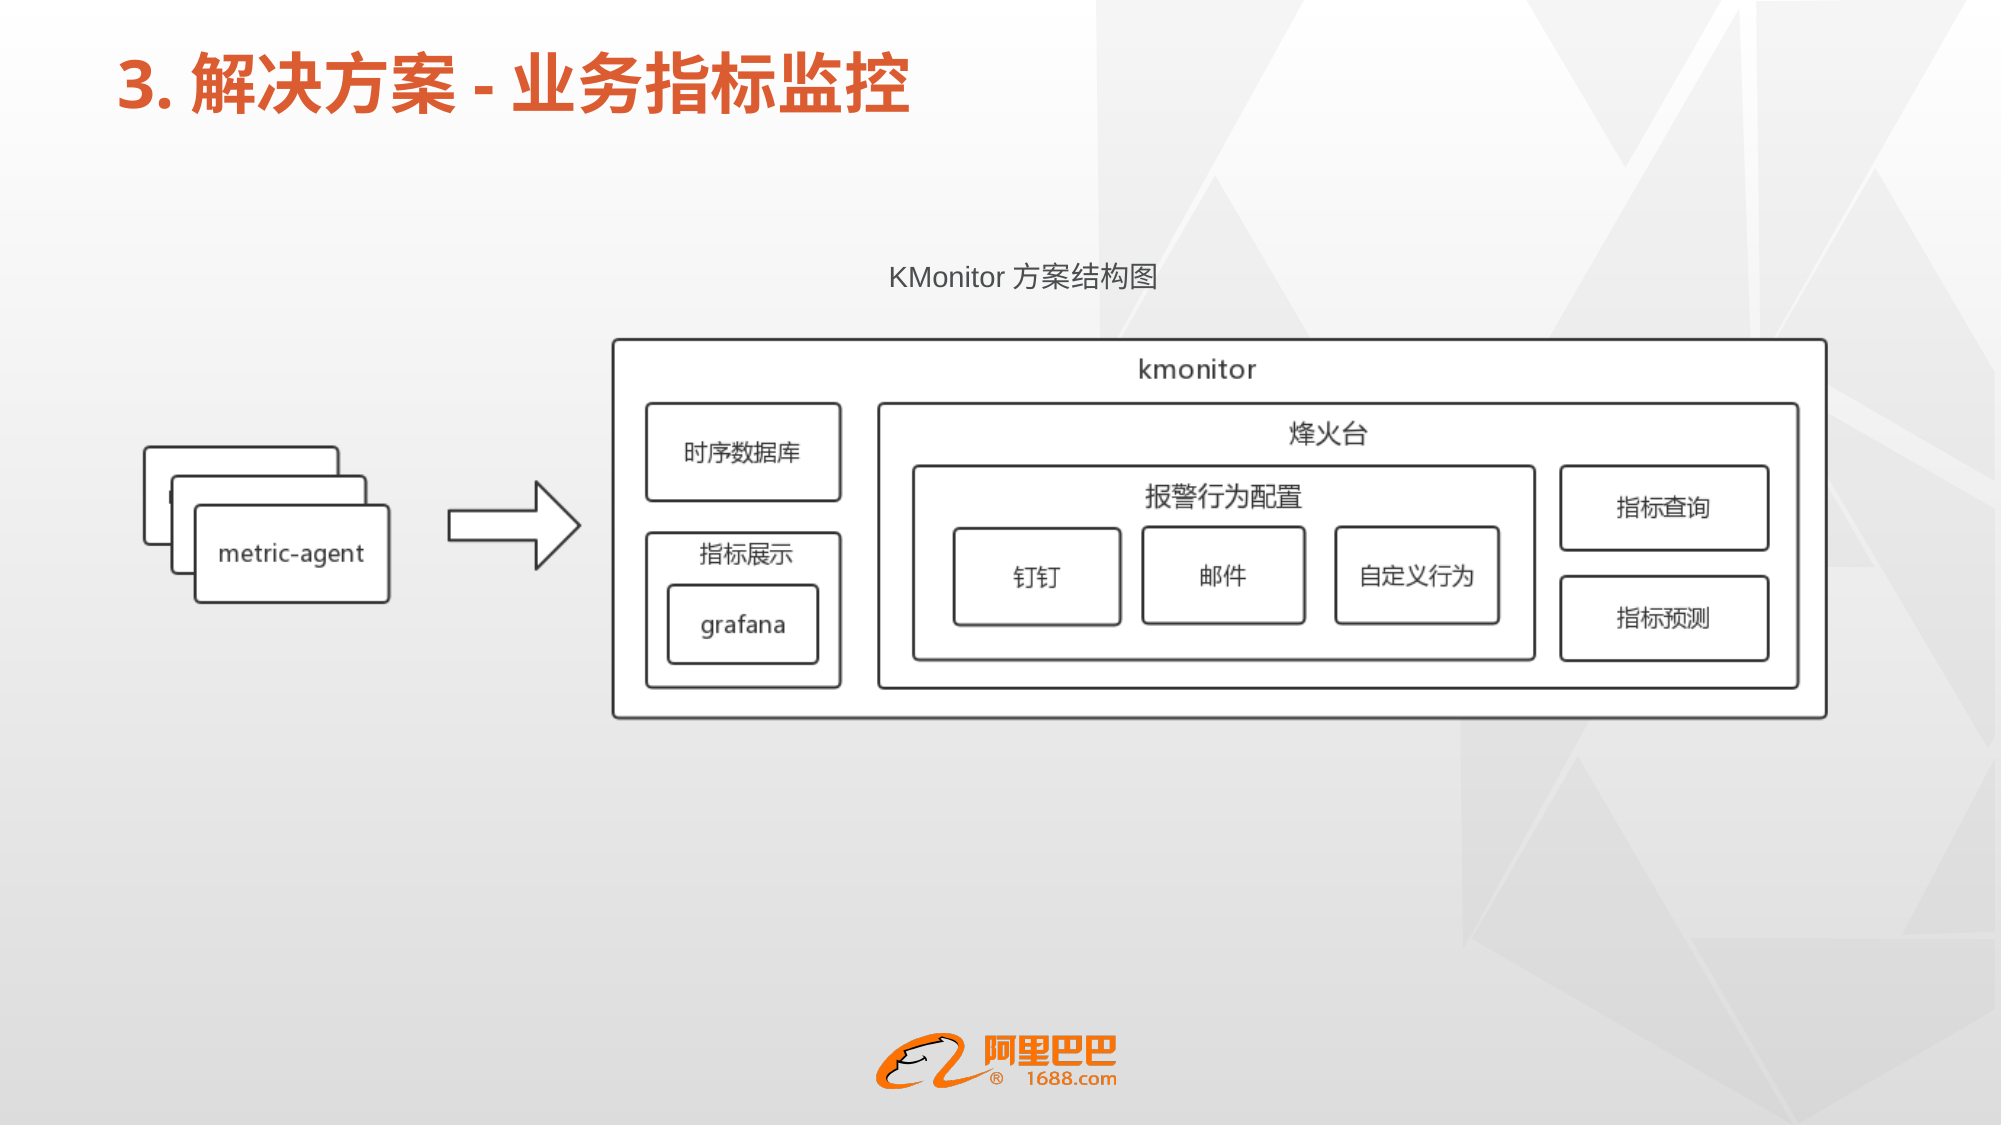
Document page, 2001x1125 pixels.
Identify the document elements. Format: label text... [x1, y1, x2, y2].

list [75, 270, 1873, 764]
title 3.解决方案-业务指标监控 [102, 22, 1900, 153]
picture [876, 1033, 1116, 1089]
text_box KMonitor方案结构图 [873, 239, 1236, 270]
